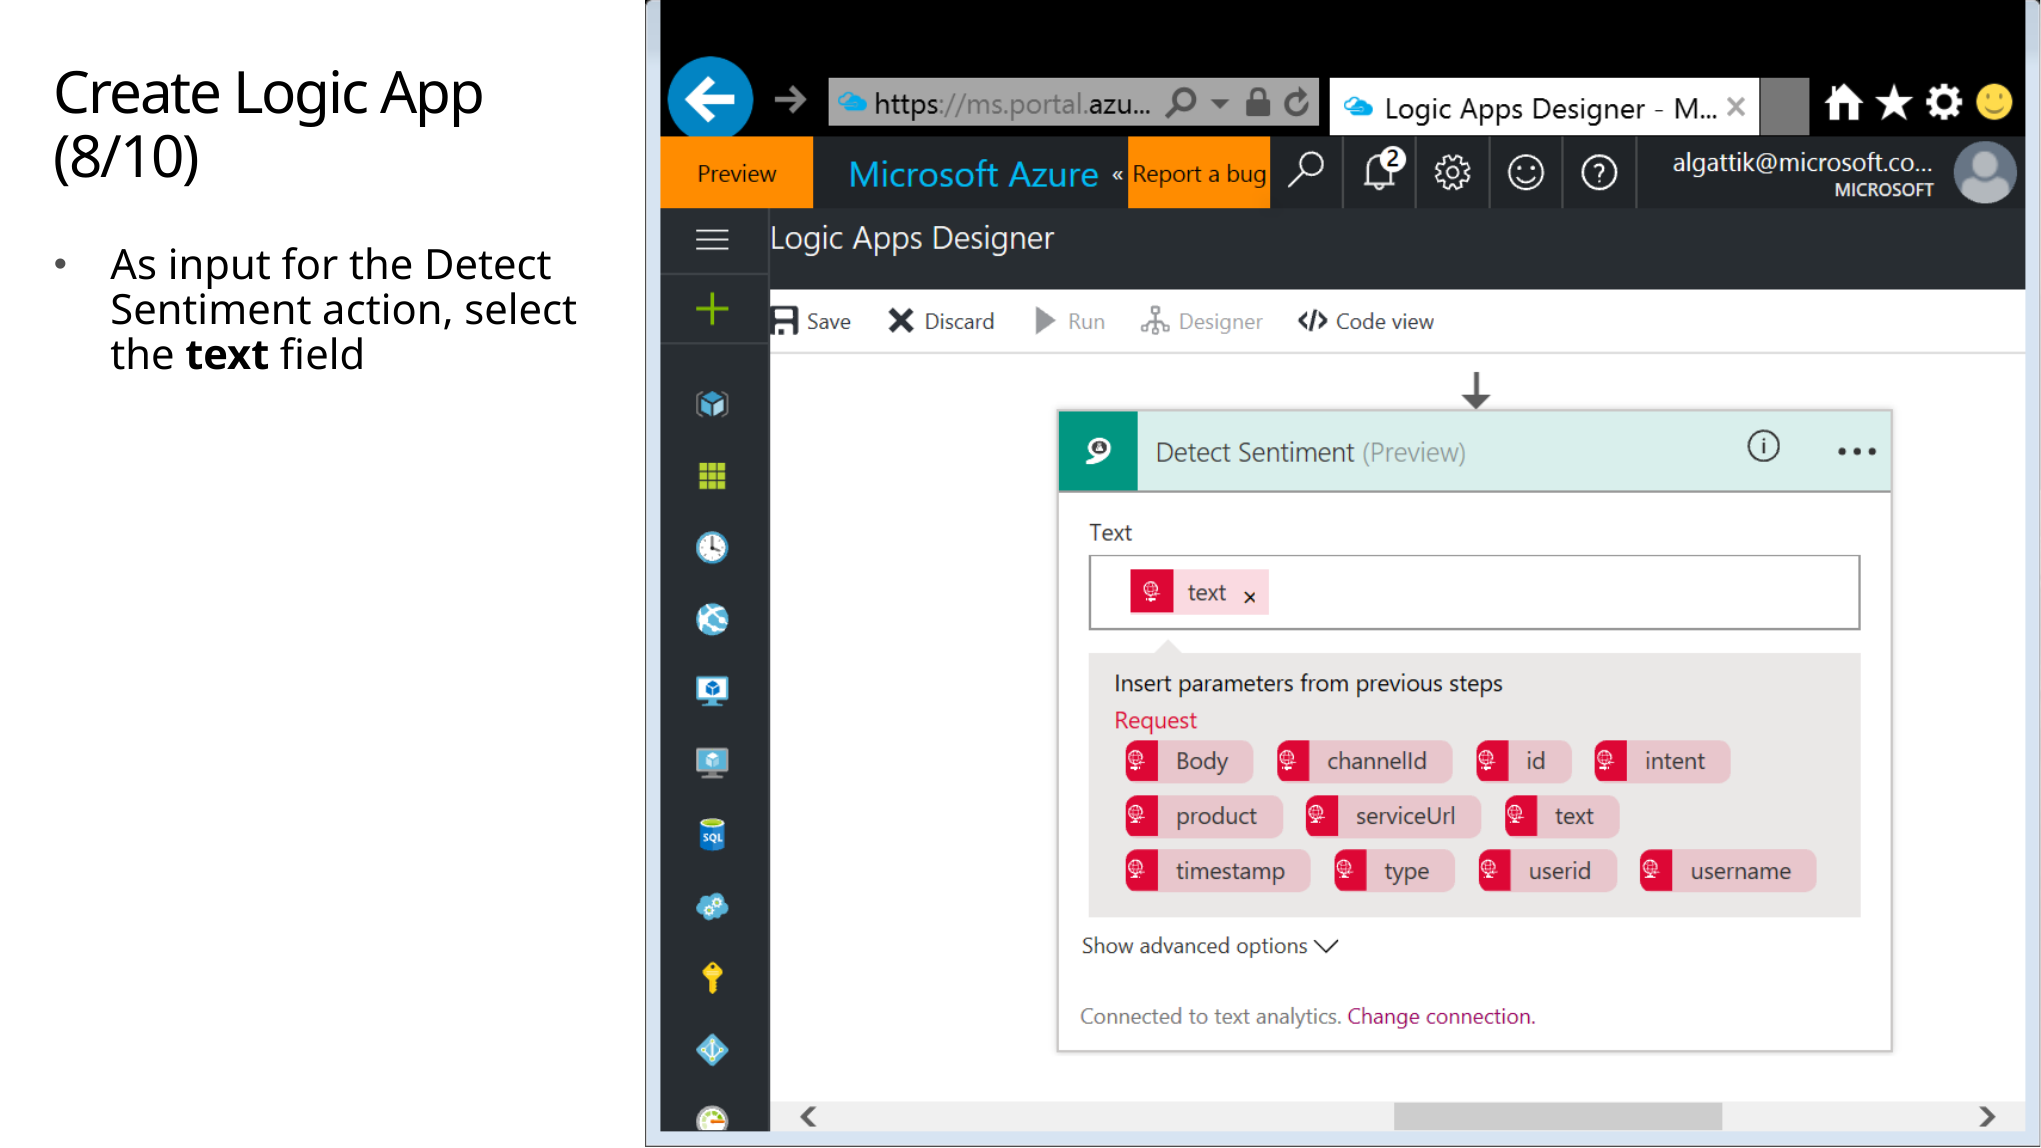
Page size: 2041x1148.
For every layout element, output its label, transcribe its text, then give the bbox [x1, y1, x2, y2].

list As input for the Detect Sentiment action, select the text field [30, 228, 616, 396]
title Create Logic App (8/10) [30, 48, 616, 143]
picture [644, 0, 2041, 1148]
